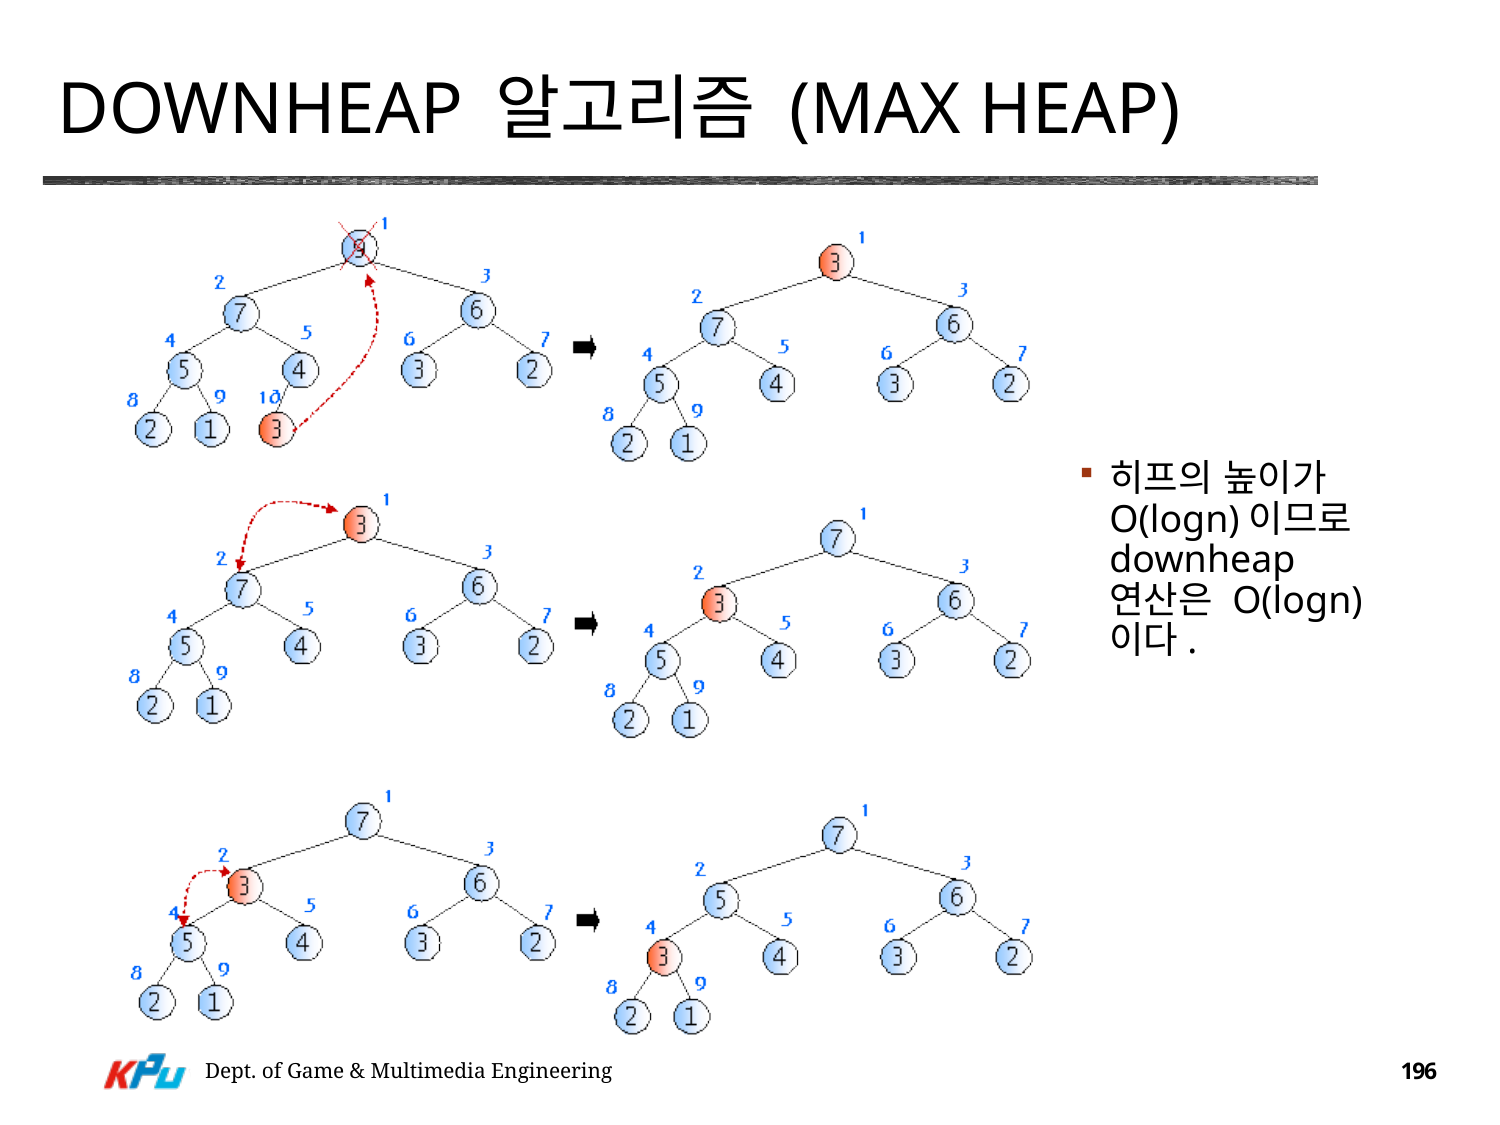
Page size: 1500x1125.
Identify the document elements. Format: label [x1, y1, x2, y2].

footer [190, 1046, 879, 1103]
title [42, 39, 1458, 182]
picture [121, 178, 1041, 470]
slide_number [1379, 1042, 1459, 1103]
picture [92, 776, 1055, 1120]
list [1064, 451, 1407, 666]
picture [115, 473, 1047, 751]
